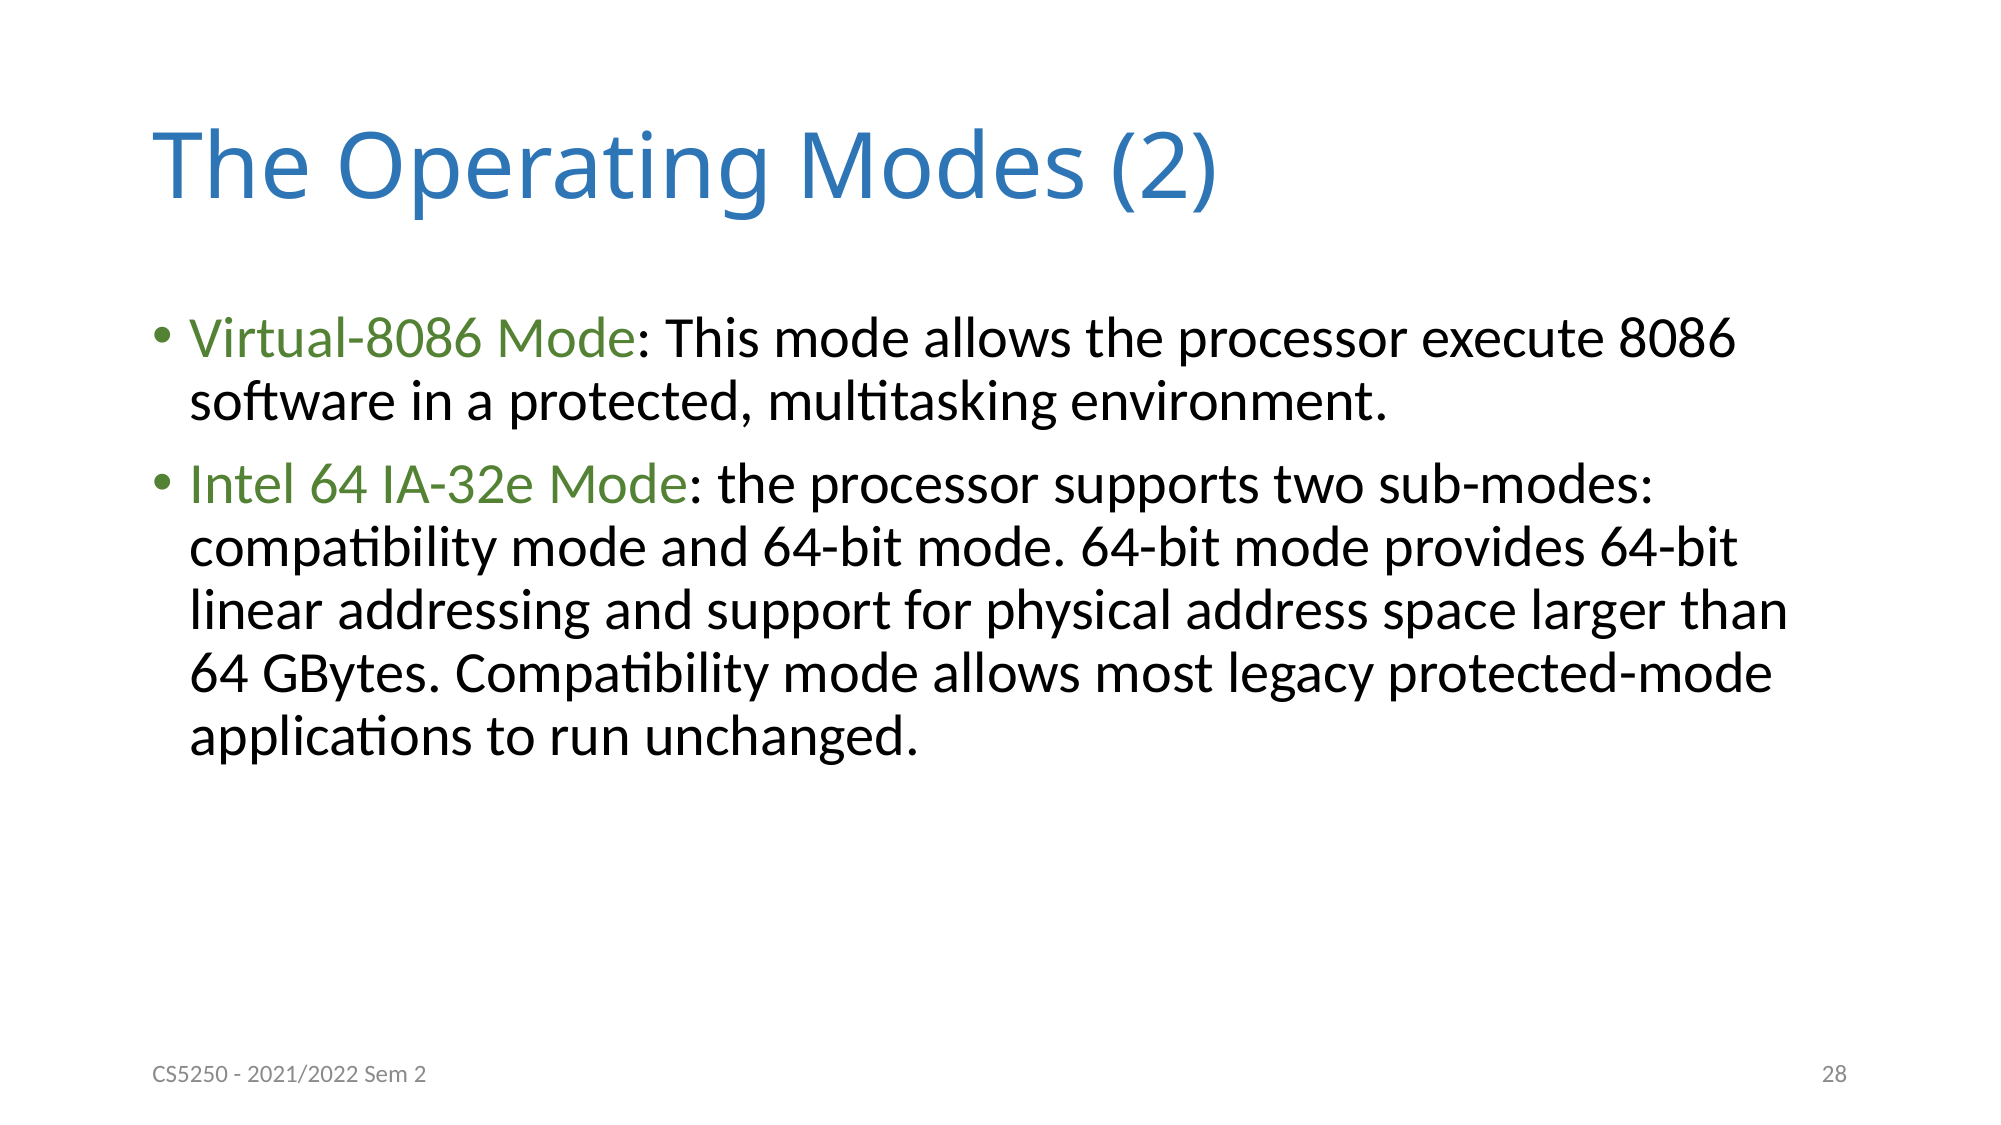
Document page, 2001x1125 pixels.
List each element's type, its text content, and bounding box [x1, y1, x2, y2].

title The Operating Modes (2) [137, 59, 1863, 278]
list Virtual-8086 Mode: This mode allows the processor execute 8086 software in a protected, multitasking environment. Intel 64 IA-32e Mode: the processor supports two sub-modes: compatibility mode and 64-bit mode. 64-bit mode provides 64-bit linear addressing and support for physical address space larger than 64 GBytes. Compatibility mode allows most legacy protected-mode applications to run unchanged. [137, 299, 1863, 1014]
slide_number 28 [1412, 1042, 1863, 1103]
slide_number CS5250 - 2021/2022 Sem 2 [137, 1042, 588, 1103]
